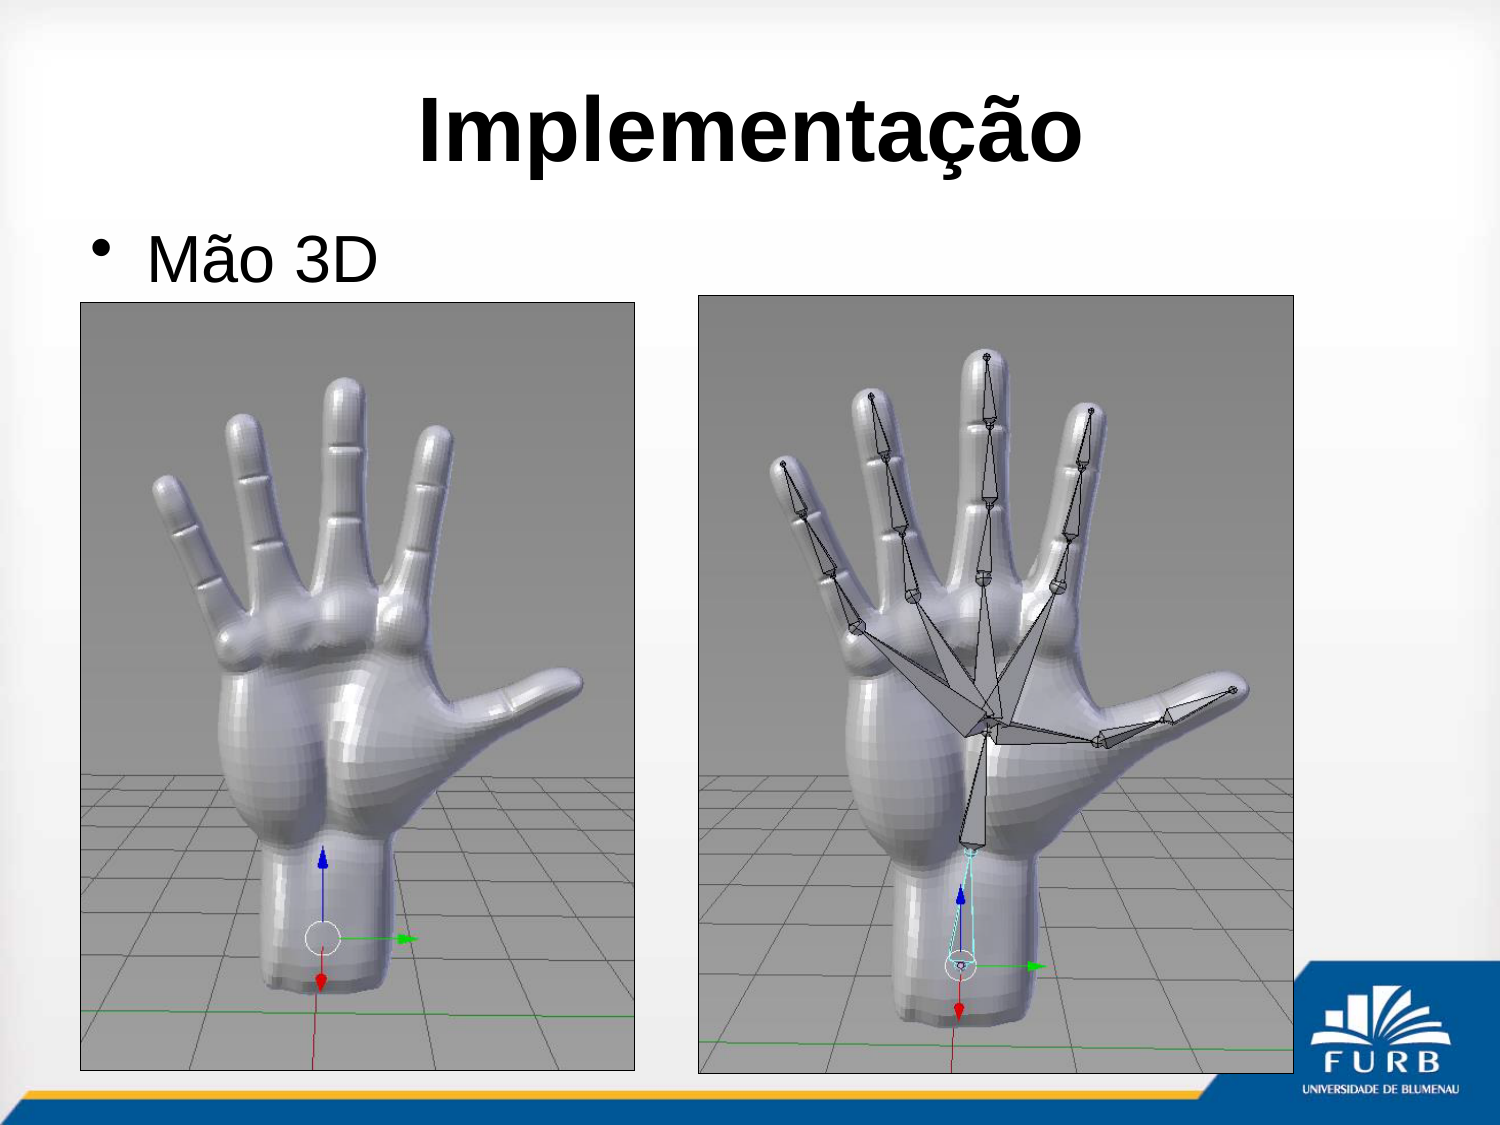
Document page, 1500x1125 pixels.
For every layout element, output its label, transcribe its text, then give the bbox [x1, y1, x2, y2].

list Mão 3D [74, 207, 1426, 977]
picture [0, 0, 1500, 1125]
title Implementação [76, 30, 1427, 219]
